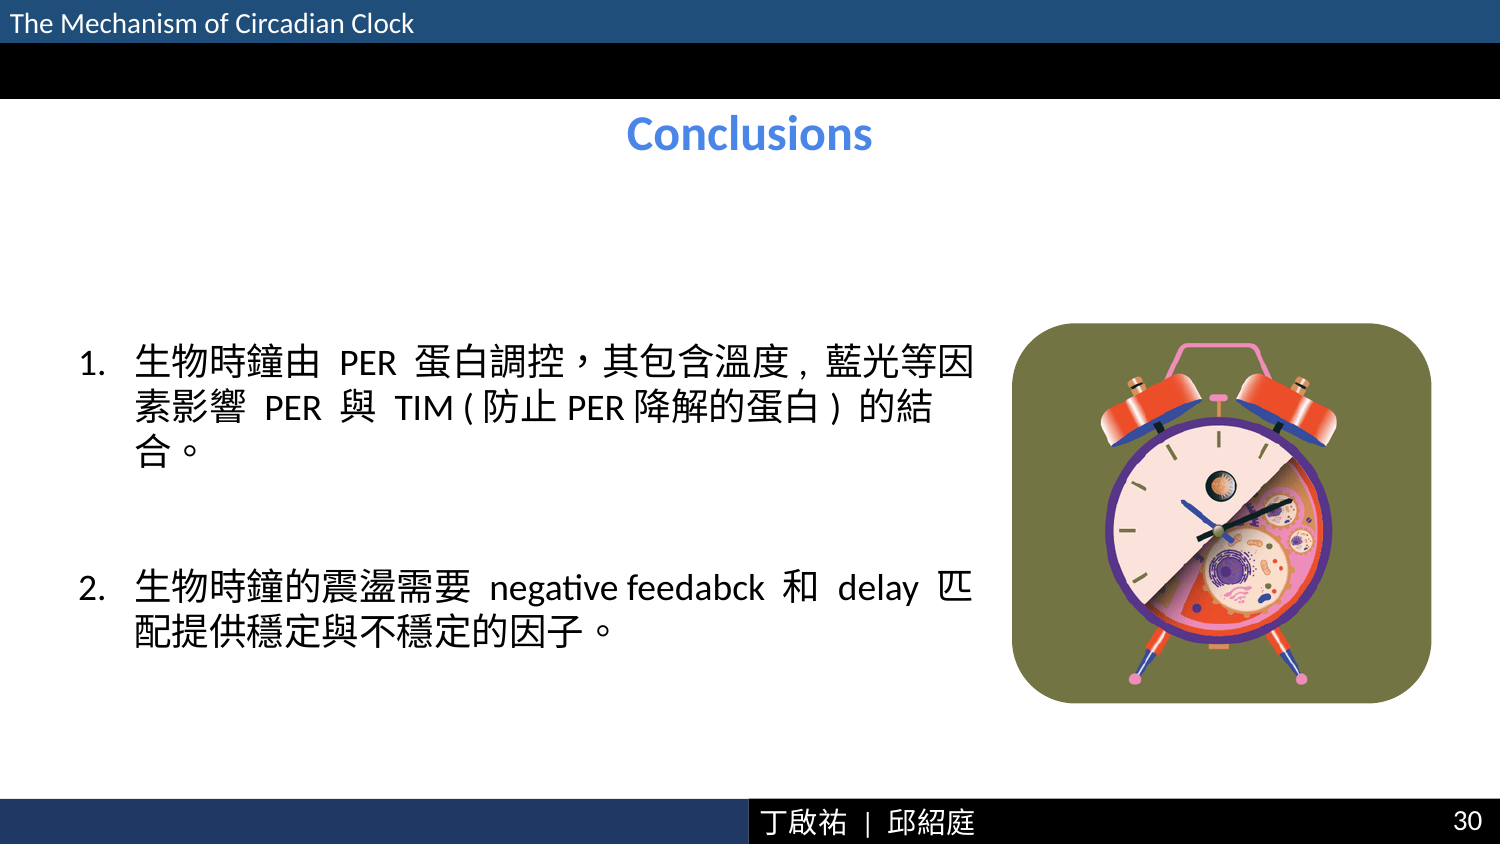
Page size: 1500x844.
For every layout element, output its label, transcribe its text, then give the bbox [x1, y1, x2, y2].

text_box 生物時鐘由 PER 蛋白調控，其包含溫度, 藍光等因素影響 PER 與 TIM (防止PER降解的蛋白) 的結合。 生物時鐘的震盪需要 negative feedabck 和 delay 匹配提供穩定與不穩定的因子。 [44, 323, 1009, 694]
subtitle Conclusions [0, 101, 1500, 189]
picture [1011, 323, 1432, 704]
slide_number 30 [1403, 795, 1494, 844]
